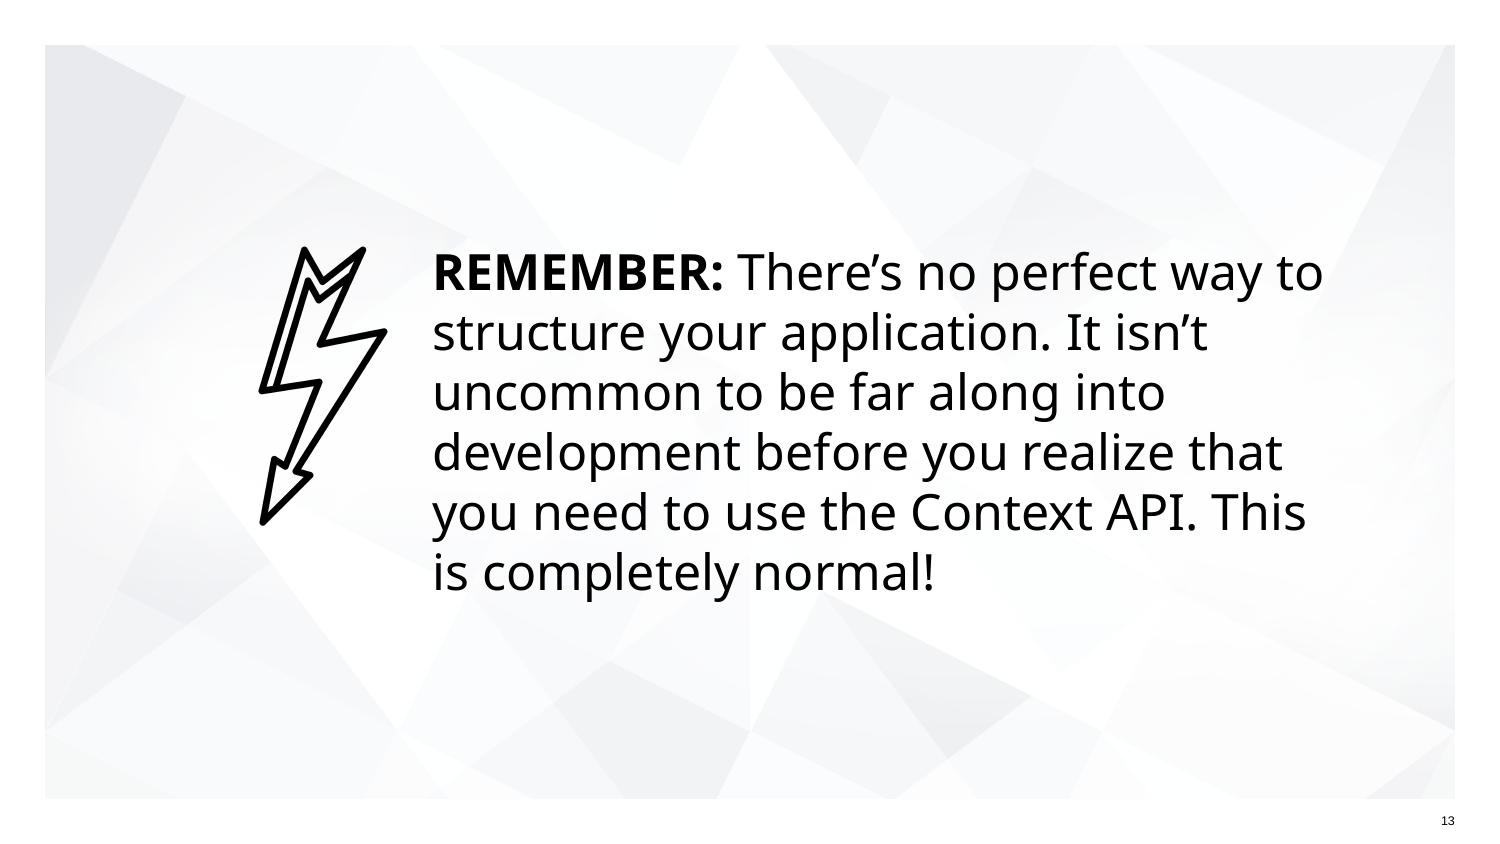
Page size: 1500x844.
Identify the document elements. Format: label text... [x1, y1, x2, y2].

title REMEMBER: There’s no perfect way to structure your application. It isn’t uncommon to be far along into development before you realize that you need to use the Context API. This is completely normal! [417, 225, 1364, 653]
slide_number 13 [1412, 813, 1455, 831]
picture [45, 45, 1455, 799]
